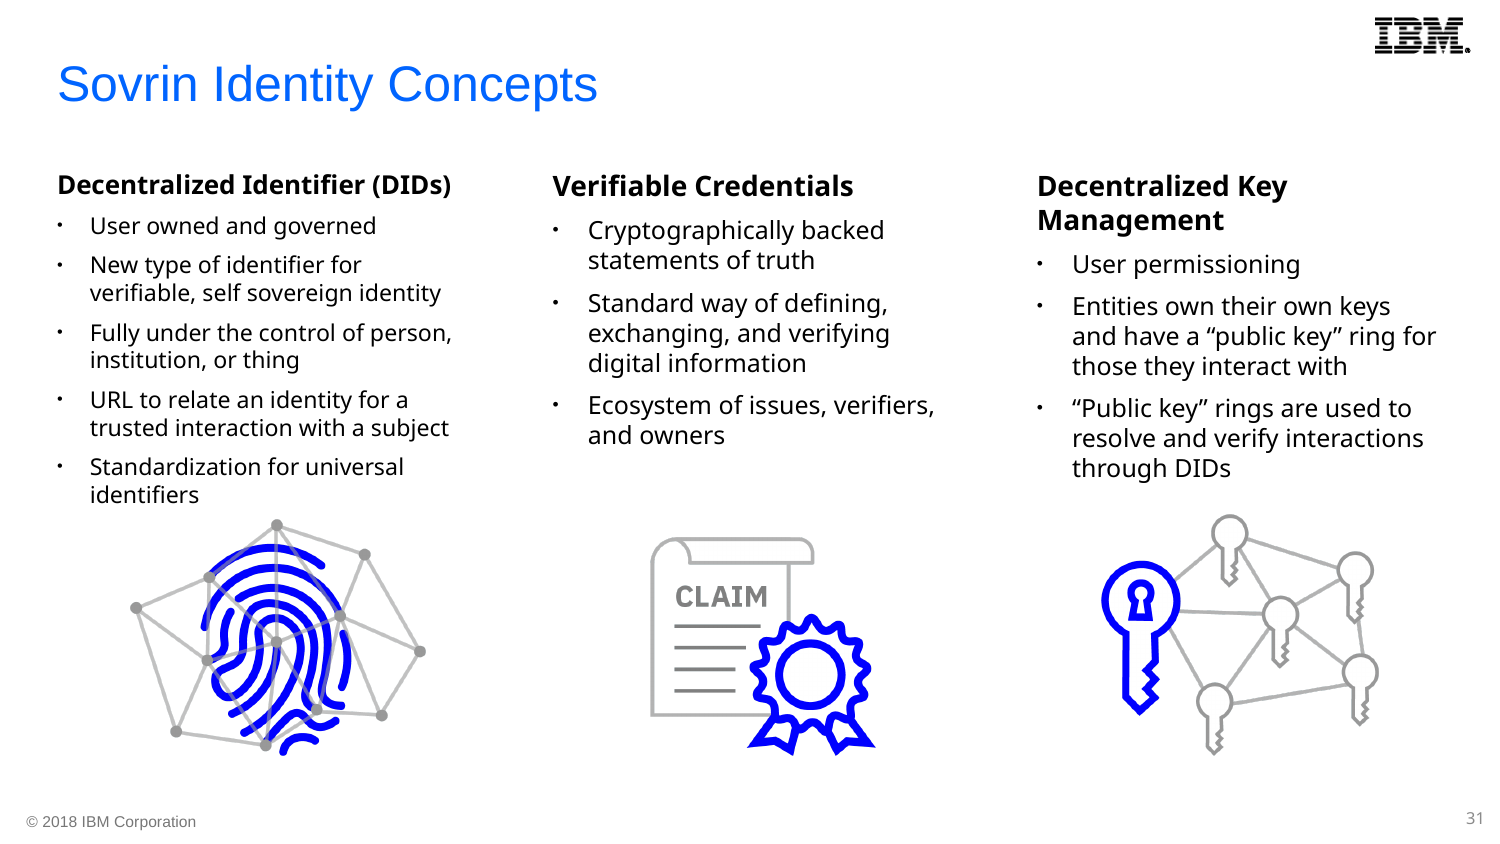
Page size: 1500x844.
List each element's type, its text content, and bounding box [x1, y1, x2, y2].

picture [130, 519, 426, 756]
picture [650, 537, 877, 756]
list Decentralized Identifier (DIDs) User owned and governed New type of identifier for verifiable, self sovereign identity Fully under the control of person, institution, or thing URL to relate an identity for a trusted interaction with a subject Standardization for universal identifiers [42, 161, 490, 520]
picture [1101, 514, 1380, 756]
text_box 31 [1149, 796, 1500, 842]
list Sovrin Identity Concepts [42, 43, 1447, 120]
list Decentralized Key Management User permissioning Entities own their own keys and have a “public key” ring for those they interact with “Public key” rings are used to resolve and verify interactions through DIDs [1021, 161, 1458, 520]
list Verifiable Credentials Cryptographically backed statements of truth Standard way of defining, exchanging, and verifying digital information Ecosystem of issues, verifiers, and owners [537, 161, 974, 520]
picture [1375, 17, 1471, 54]
